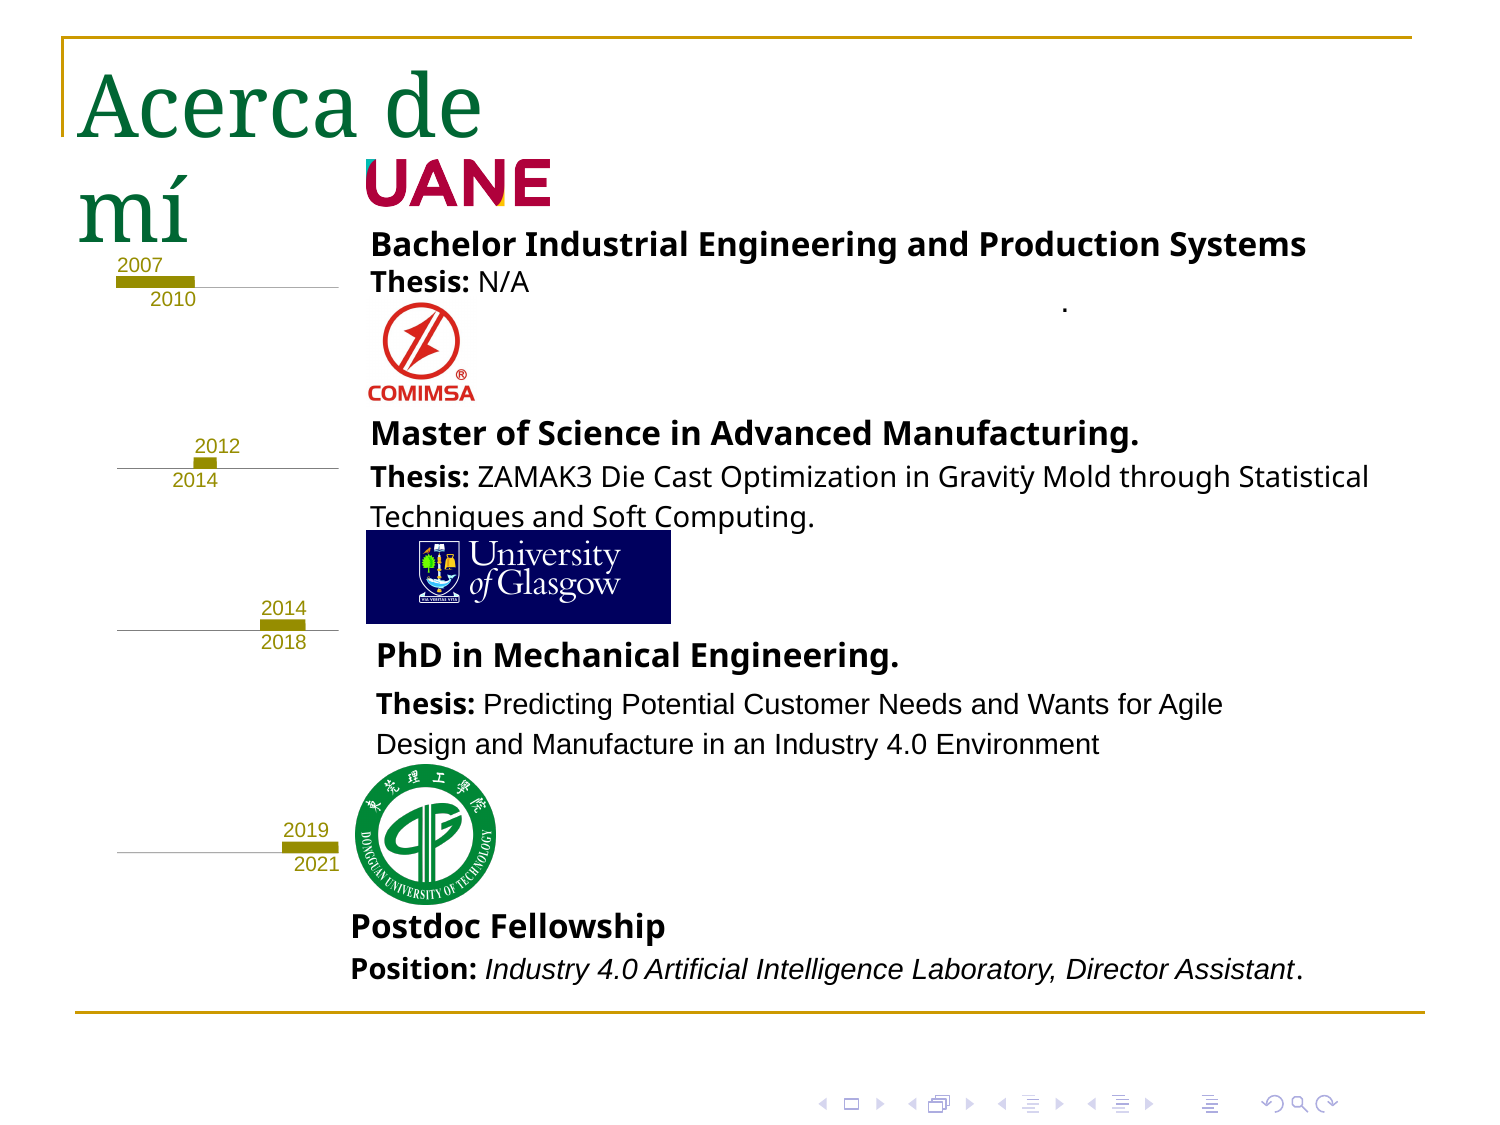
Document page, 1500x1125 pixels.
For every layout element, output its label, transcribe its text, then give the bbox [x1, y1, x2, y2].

text_box 2019 [278, 812, 331, 842]
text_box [997, 1095, 1065, 1113]
text_box . [1056, 298, 1075, 320]
text_box 2014 [168, 478, 221, 492]
text_box [282, 841, 339, 845]
text_box [818, 1097, 827, 1111]
text_box [876, 1097, 885, 1111]
text_box Postdoc Fellowship Position: Industry 4.0 Artificial Intelligence Laboratory, Director Assistant. [346, 893, 1343, 985]
text_box 2010 [145, 296, 198, 311]
text_box Acerca de mí [62, 34, 555, 275]
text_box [1087, 1095, 1154, 1113]
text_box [116, 623, 339, 632]
text_box Bachelor Industrial Engineering and Production Systems Thesis: N/A [366, 215, 1448, 298]
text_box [907, 1095, 975, 1113]
text_box 2012 [190, 428, 243, 458]
text_box [844, 1098, 859, 1109]
text_box 2014 [256, 590, 309, 620]
picture [365, 159, 551, 208]
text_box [116, 461, 339, 470]
text_box Master of Science in Advanced Manufacturing. Thesis: ZAMAK3 Die Cast Optimization in Gravity Mold through Statistical Techniques and Soft Computing. [366, 401, 1448, 534]
picture [355, 764, 496, 905]
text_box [116, 845, 339, 854]
text_box 2018 [256, 640, 309, 654]
picture [365, 529, 672, 624]
picture [365, 295, 477, 407]
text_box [115, 279, 339, 289]
text_box PhD in Mechanical Engineering. Thesis: Predicting Potential Customer Needs and Wants for Agile Design and Manufacture in an Industry 4.0 Environment [341, 598, 1318, 790]
text_box 2021 [289, 859, 342, 876]
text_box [1261, 1095, 1338, 1113]
